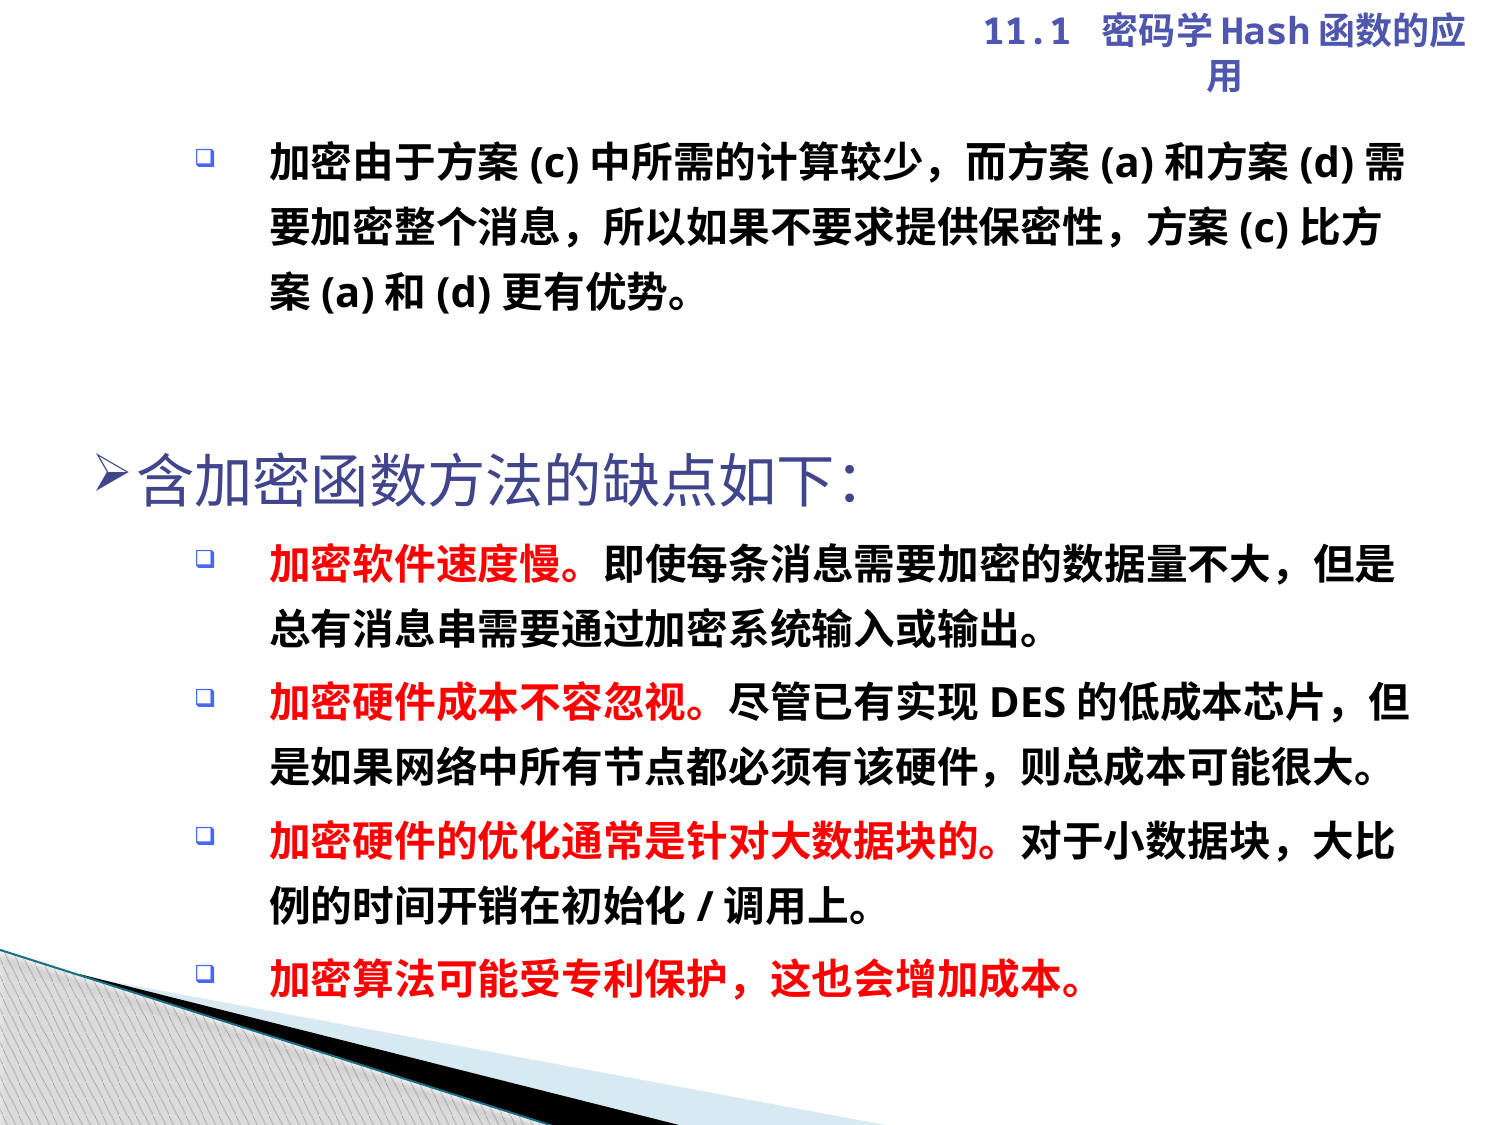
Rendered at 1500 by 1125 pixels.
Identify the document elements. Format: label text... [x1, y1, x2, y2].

text_box 加密由于方案(c)中所需的计算较少，而方案(a)和方案(d)需要加密整个消息，所以如果不要求提供保密性，方案(c)比方案(a)和(d)更有优势。 含加密函数方法的缺点如下： 加密软件速度慢。即使每条消息需要加密的数据量不大，但是总有消息串需要通过加密系统输入或输出。 加密硬件成本不容忽视。尽管已有实现DES的低成本芯片，但是如果网络中所有节点都必须有该硬件，则总成本可能很大。 加密硬件的优化通常是针对大数据块的。对于小数据块，大比例的时间开销在初始化/调用上。 加密算法可能受专利保护，这也会增加成本。 [76, 113, 1427, 953]
text_box 11.1 密码学Hash函数的应用 [950, 0, 1499, 104]
